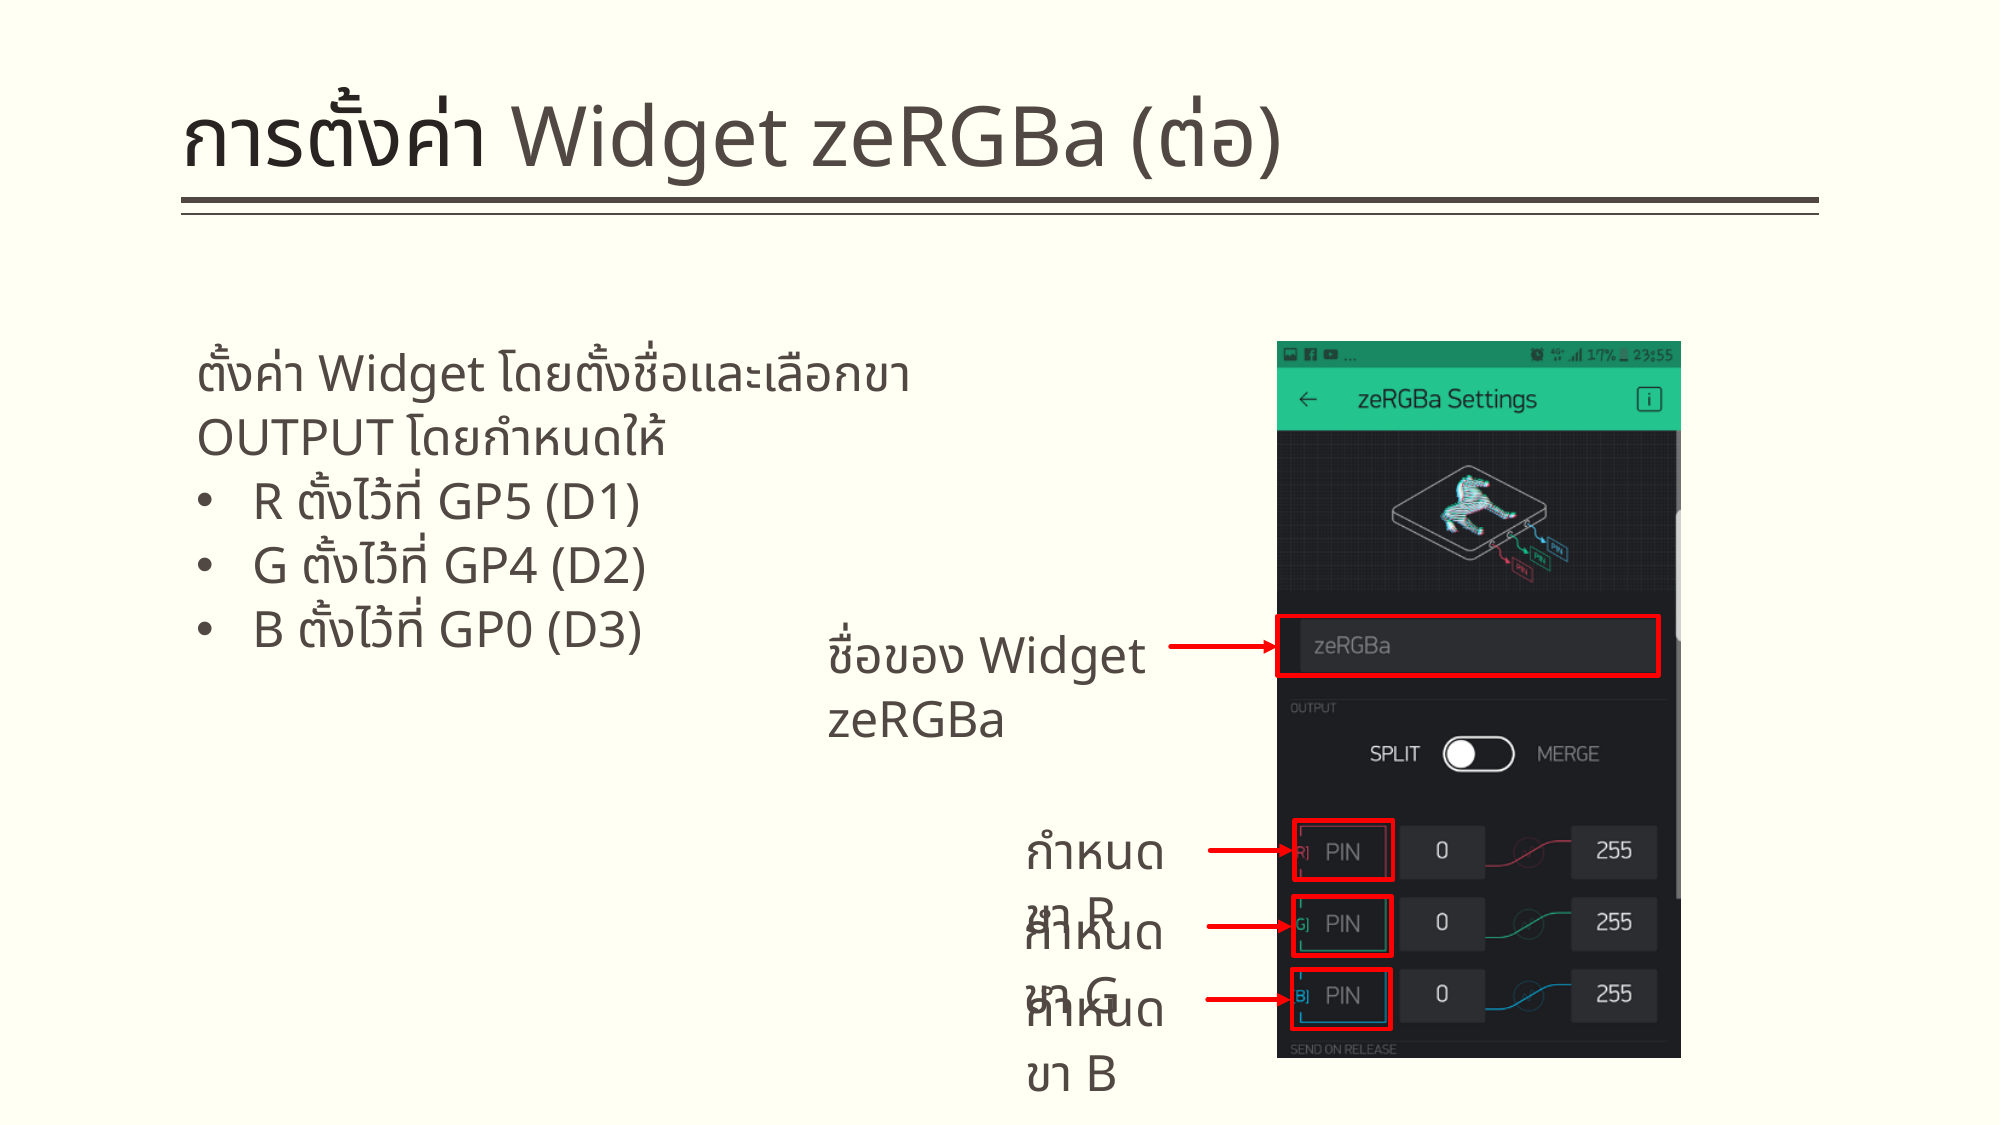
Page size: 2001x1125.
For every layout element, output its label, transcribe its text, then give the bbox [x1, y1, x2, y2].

text_box ตั้งค่า Widget โดยตั้งชื่อและเลือกขา OUTPUT โดยกำหนดให้ R ตั้งไว้ที่ GP5 (D1) G ตั้งไว้ที่ GP4 (D2) B ตั้งไว้ที่ GP0 (D3) [181, 329, 1079, 666]
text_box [812, 341, 1681, 1058]
title การตั้งค่า Widget zeRGBa (ต่อ) [181, 12, 1819, 193]
